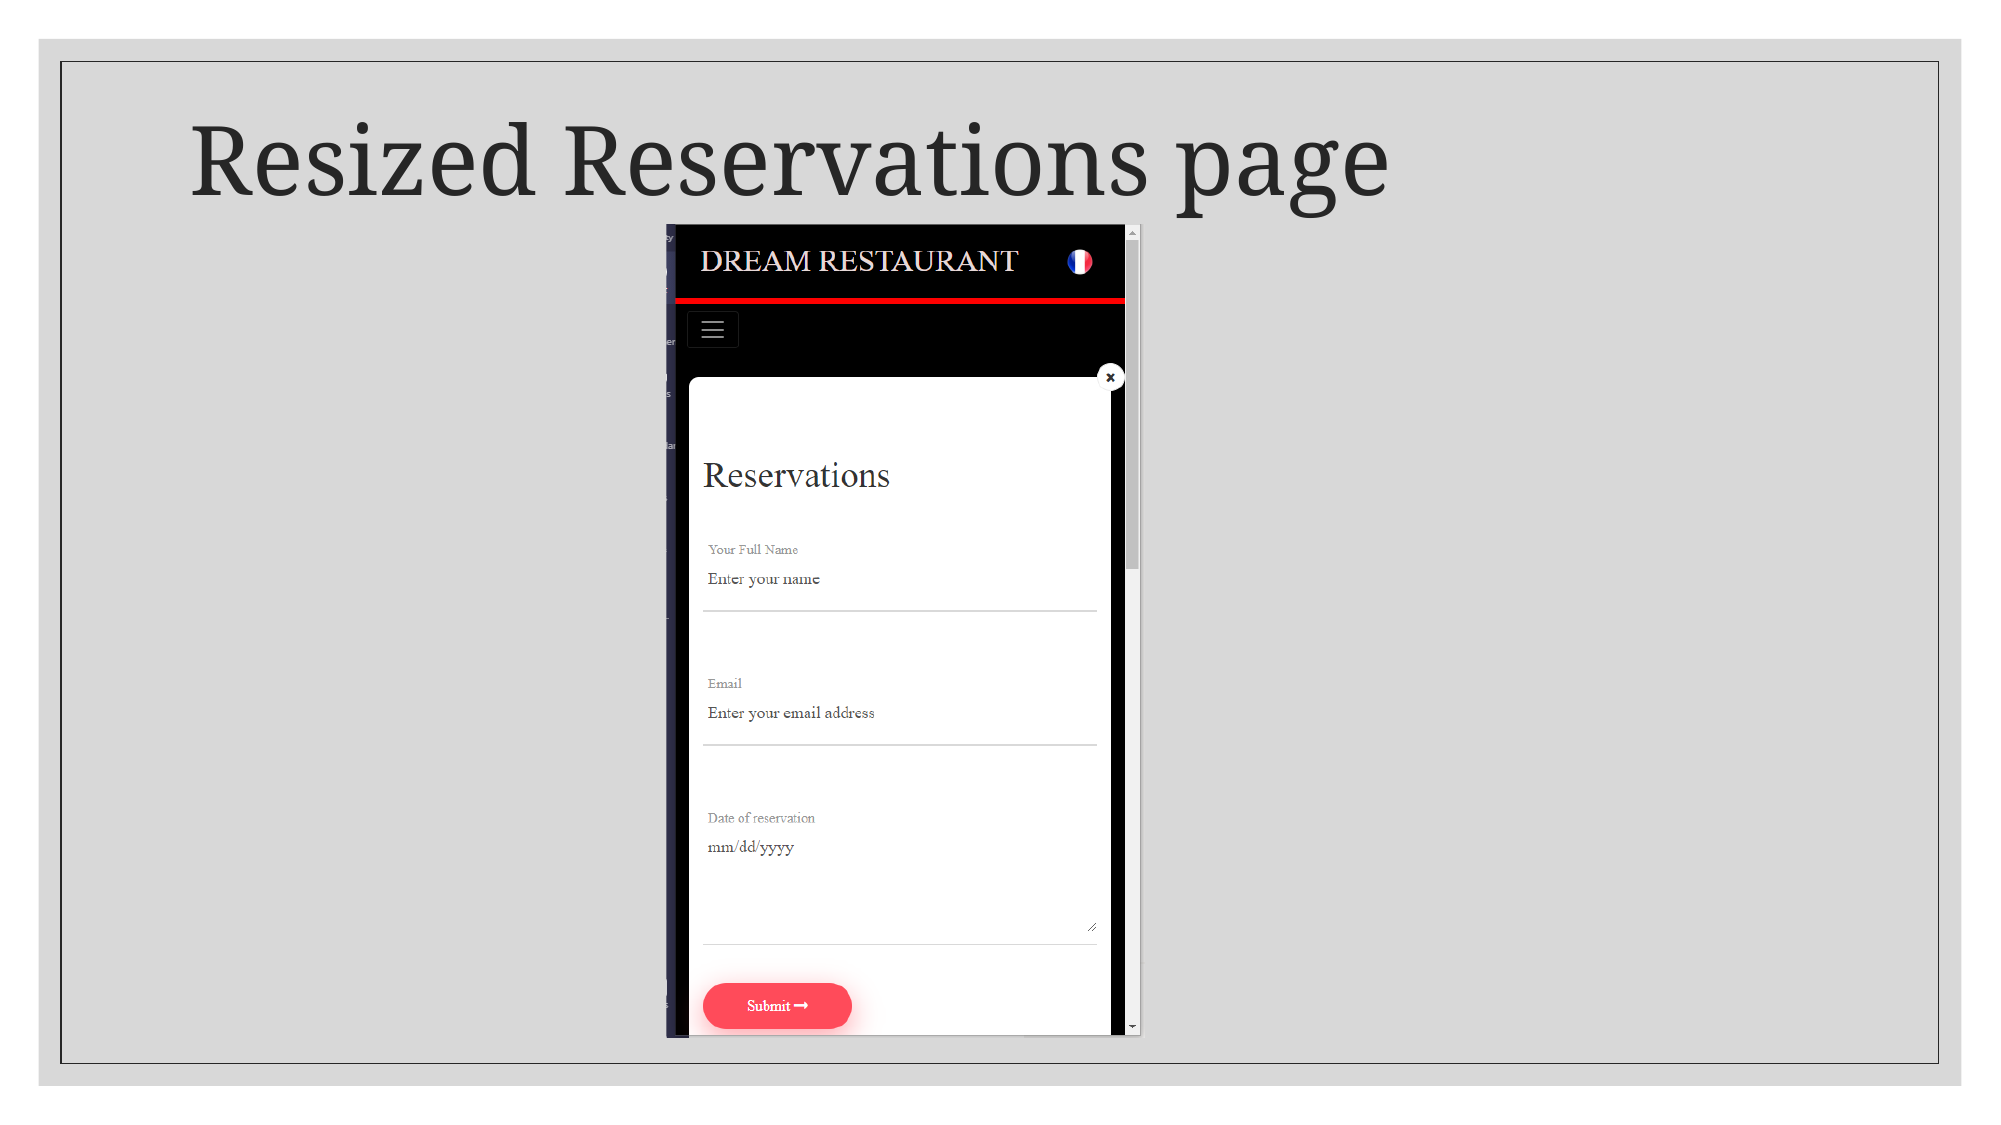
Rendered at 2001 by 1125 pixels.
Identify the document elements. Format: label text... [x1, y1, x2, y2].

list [666, 223, 1145, 1038]
title Resized Reservations page [174, 105, 1825, 224]
